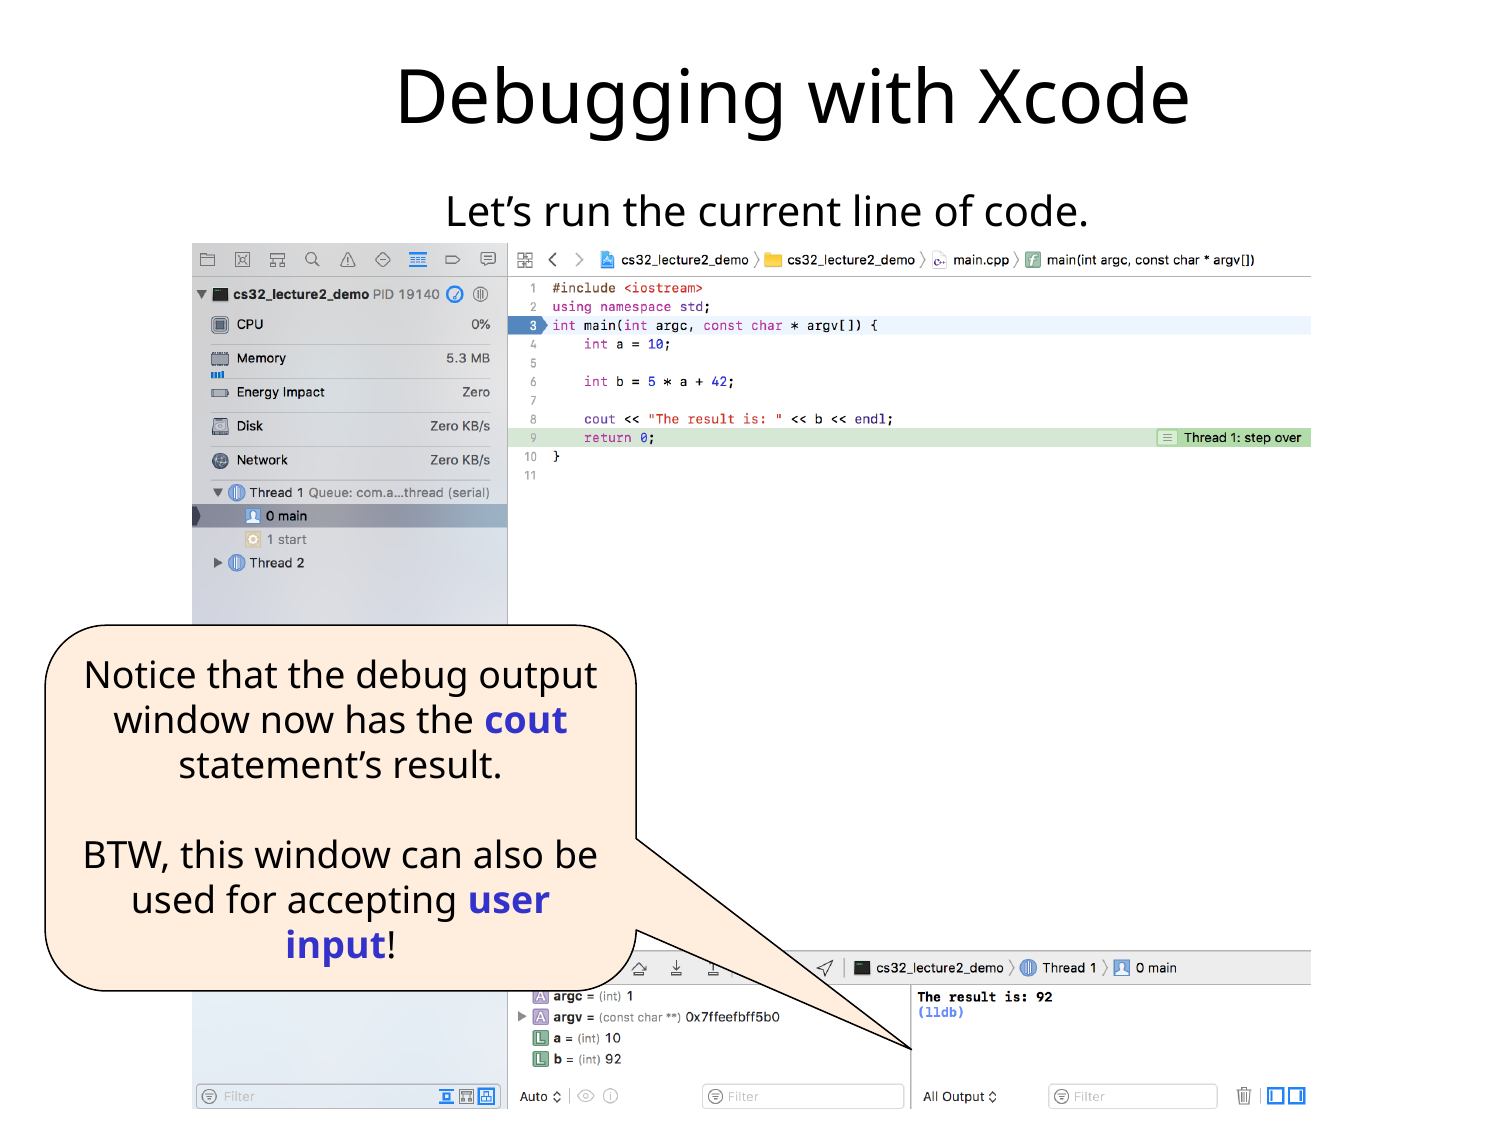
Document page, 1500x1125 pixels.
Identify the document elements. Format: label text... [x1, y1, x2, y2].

text_box Notice that the debug output window now has the cout statement’s result. BTW, this window can also be used for accepting user input! [45, 625, 186, 991]
text_box Debugging with Xcode [155, 0, 1431, 177]
picture [192, 243, 1311, 1109]
text_box Let’s run the current line of code. [77, 177, 1458, 243]
